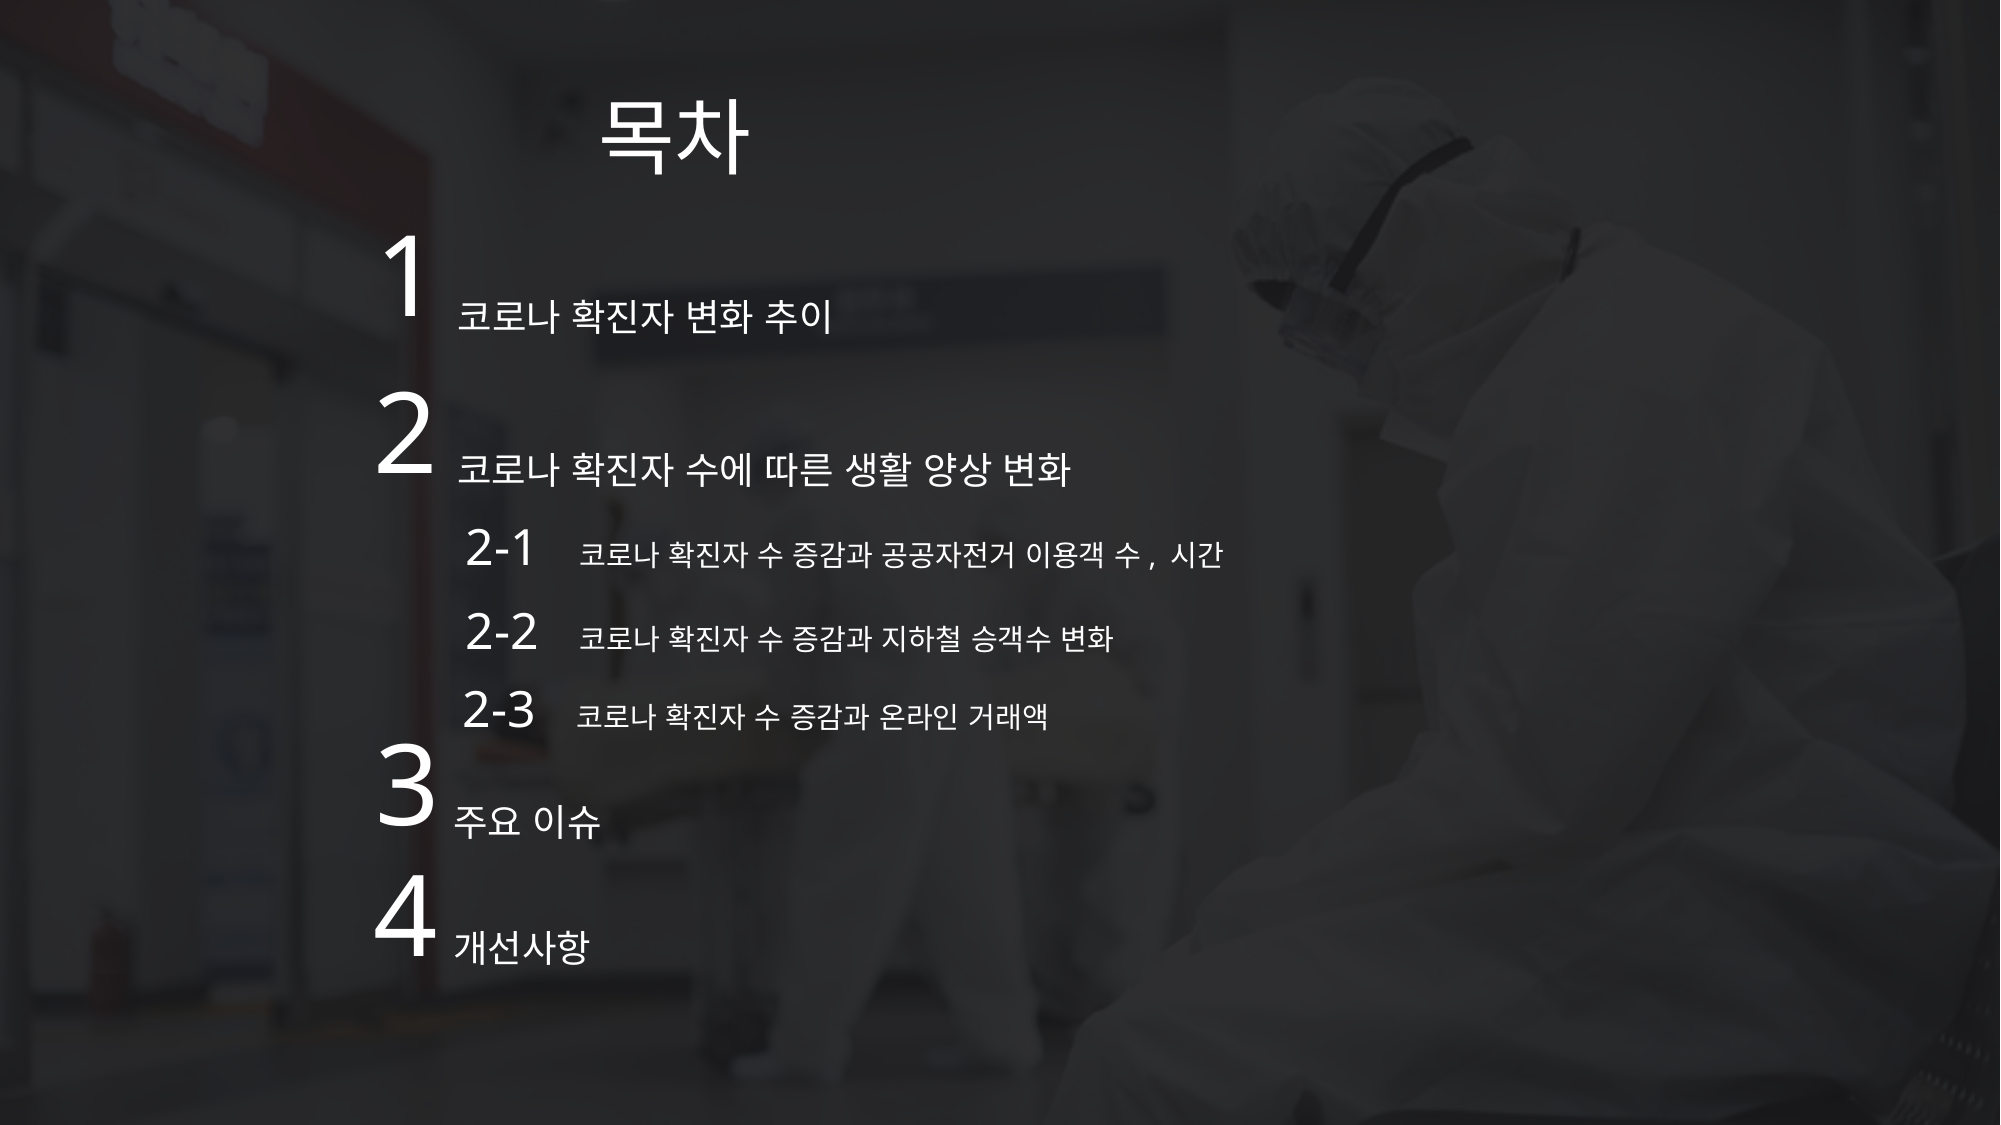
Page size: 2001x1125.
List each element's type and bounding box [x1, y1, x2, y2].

text_box [448, 670, 1494, 746]
picture [0, 0, 2000, 1125]
text_box [450, 591, 1497, 668]
text_box [450, 508, 1497, 585]
